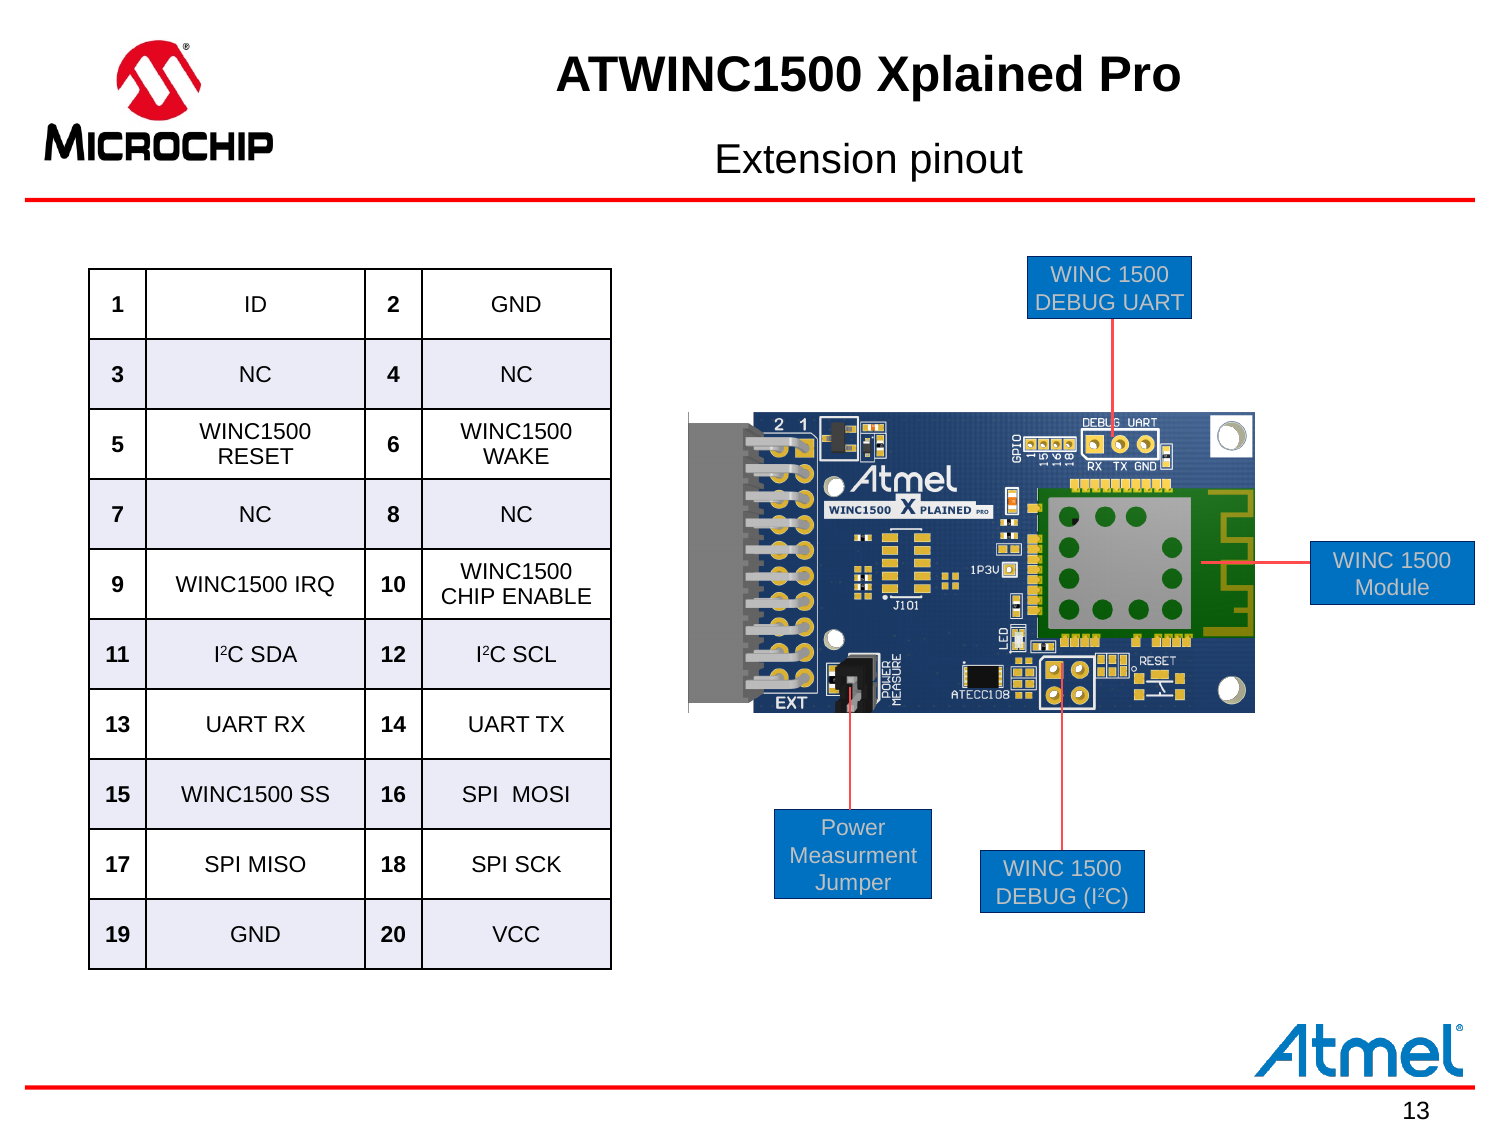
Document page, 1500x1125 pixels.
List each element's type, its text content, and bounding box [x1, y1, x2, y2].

table_cell NC [147, 480, 364, 548]
table_header GND [423, 270, 610, 338]
picture [41, 38, 275, 163]
table_cell 15 [90, 760, 145, 828]
table_cell NC [147, 340, 364, 408]
table_cell 14 [366, 690, 421, 758]
table_cell 10 [366, 550, 421, 618]
table_cell 9 [90, 550, 145, 618]
table_cell WINC1500 SS [147, 760, 364, 828]
list Extension pinout [312, 124, 1425, 182]
text_box WINC 1500 DEBUG (I2C) [980, 850, 1145, 913]
table_header 1 [90, 270, 145, 338]
table_cell GND [147, 900, 364, 968]
table_cell 4 [366, 340, 421, 408]
text_box Power Measurment Jumper [774, 809, 932, 899]
text_box WINC 1500 Module [1310, 541, 1475, 605]
text_box WINC 1500 DEBUG UART [1027, 256, 1192, 319]
table_cell 11 [90, 620, 145, 688]
table_cell UART RX [147, 690, 364, 758]
table_cell SPI MISO [147, 830, 364, 898]
table_cell 13 [90, 690, 145, 758]
picture [1253, 1024, 1463, 1078]
table_cell 7 [90, 480, 145, 548]
table_cell I2C SCL [423, 620, 610, 688]
table_cell I2C SDA [147, 620, 364, 688]
table_cell NC [423, 480, 610, 548]
table_header ID [147, 270, 364, 338]
table_cell WINC1500 RESET [147, 410, 364, 478]
table_cell 20 [366, 900, 421, 968]
table_header 2 [366, 270, 421, 338]
table_cell 17 [90, 830, 145, 898]
table_cell 5 [90, 410, 145, 478]
table_cell SPI MOSI [423, 760, 610, 828]
table_cell 12 [366, 620, 421, 688]
table_cell 19 [90, 900, 145, 968]
table_cell VCC [423, 900, 610, 968]
table_cell 8 [366, 480, 421, 548]
title ATWINC1500 Xplained Pro [312, 32, 1425, 124]
table_cell NC [423, 340, 610, 408]
picture [687, 412, 1255, 713]
table_cell WINC1500 IRQ [147, 550, 364, 618]
table_cell 3 [90, 340, 145, 408]
table_cell WINC1500 WAKE [423, 410, 610, 478]
table_cell 6 [366, 410, 421, 478]
table_cell SPI SCK [423, 830, 610, 898]
table_cell 16 [366, 760, 421, 828]
table_cell UART TX [423, 690, 610, 758]
table_cell 18 [366, 830, 421, 898]
table_cell WINC1500 CHIP ENABLE [423, 550, 610, 618]
